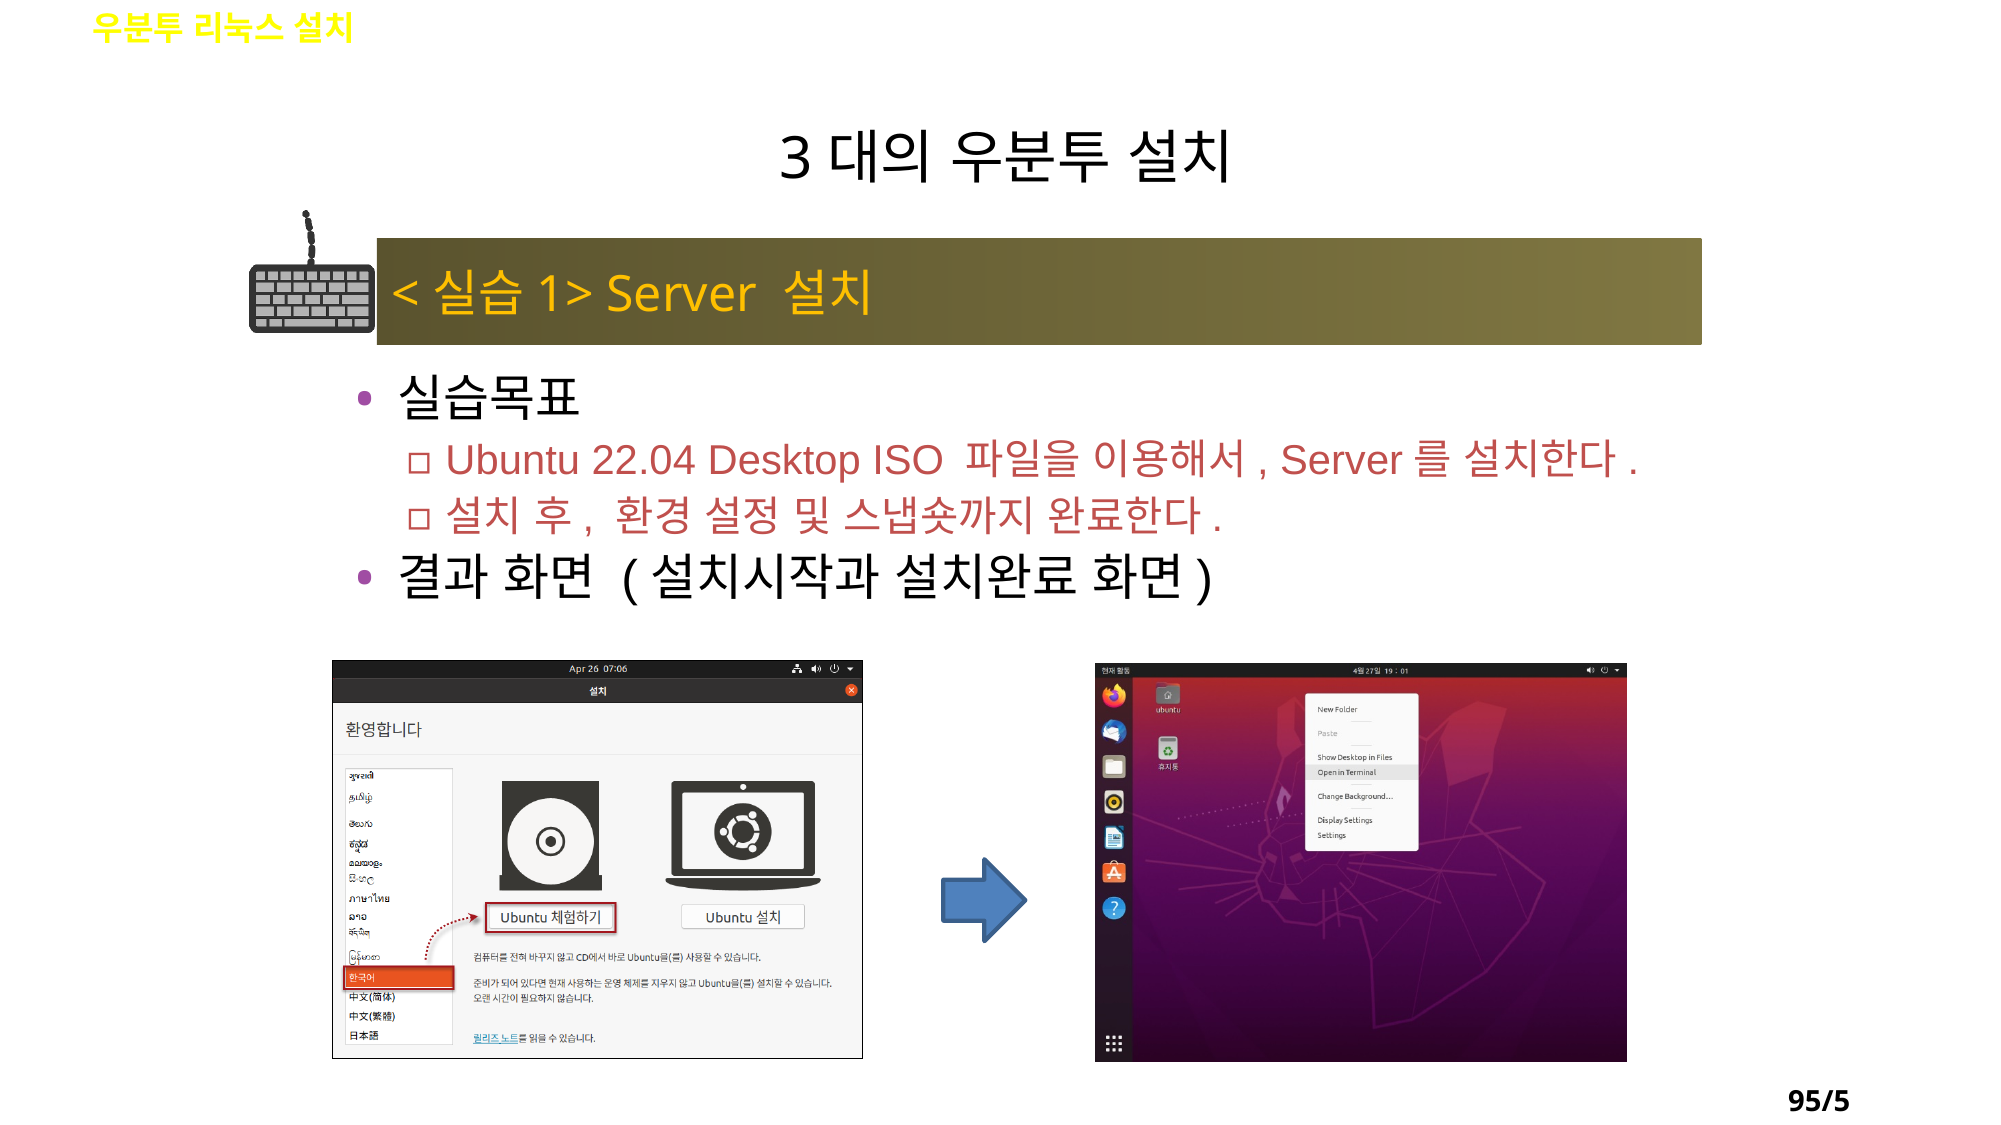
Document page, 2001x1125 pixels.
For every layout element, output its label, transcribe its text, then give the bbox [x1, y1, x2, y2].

picture [331, 659, 863, 1059]
title 3대의 우분투 설치 [331, 102, 1683, 209]
text_box [941, 857, 1028, 944]
text_box <실습1> Server 설치 [376, 238, 1702, 345]
text_box 실습목표 Ubuntu 22.04 Desktop ISO 파일을 이용해서, Server를 설치한다. 설치 후, 환경 설정 및 스냅숏까지 완료한다. 결과 화면 (설치시작과 설치완료 화면) [322, 359, 1673, 1051]
picture [1095, 663, 1627, 1062]
picture [249, 210, 375, 333]
